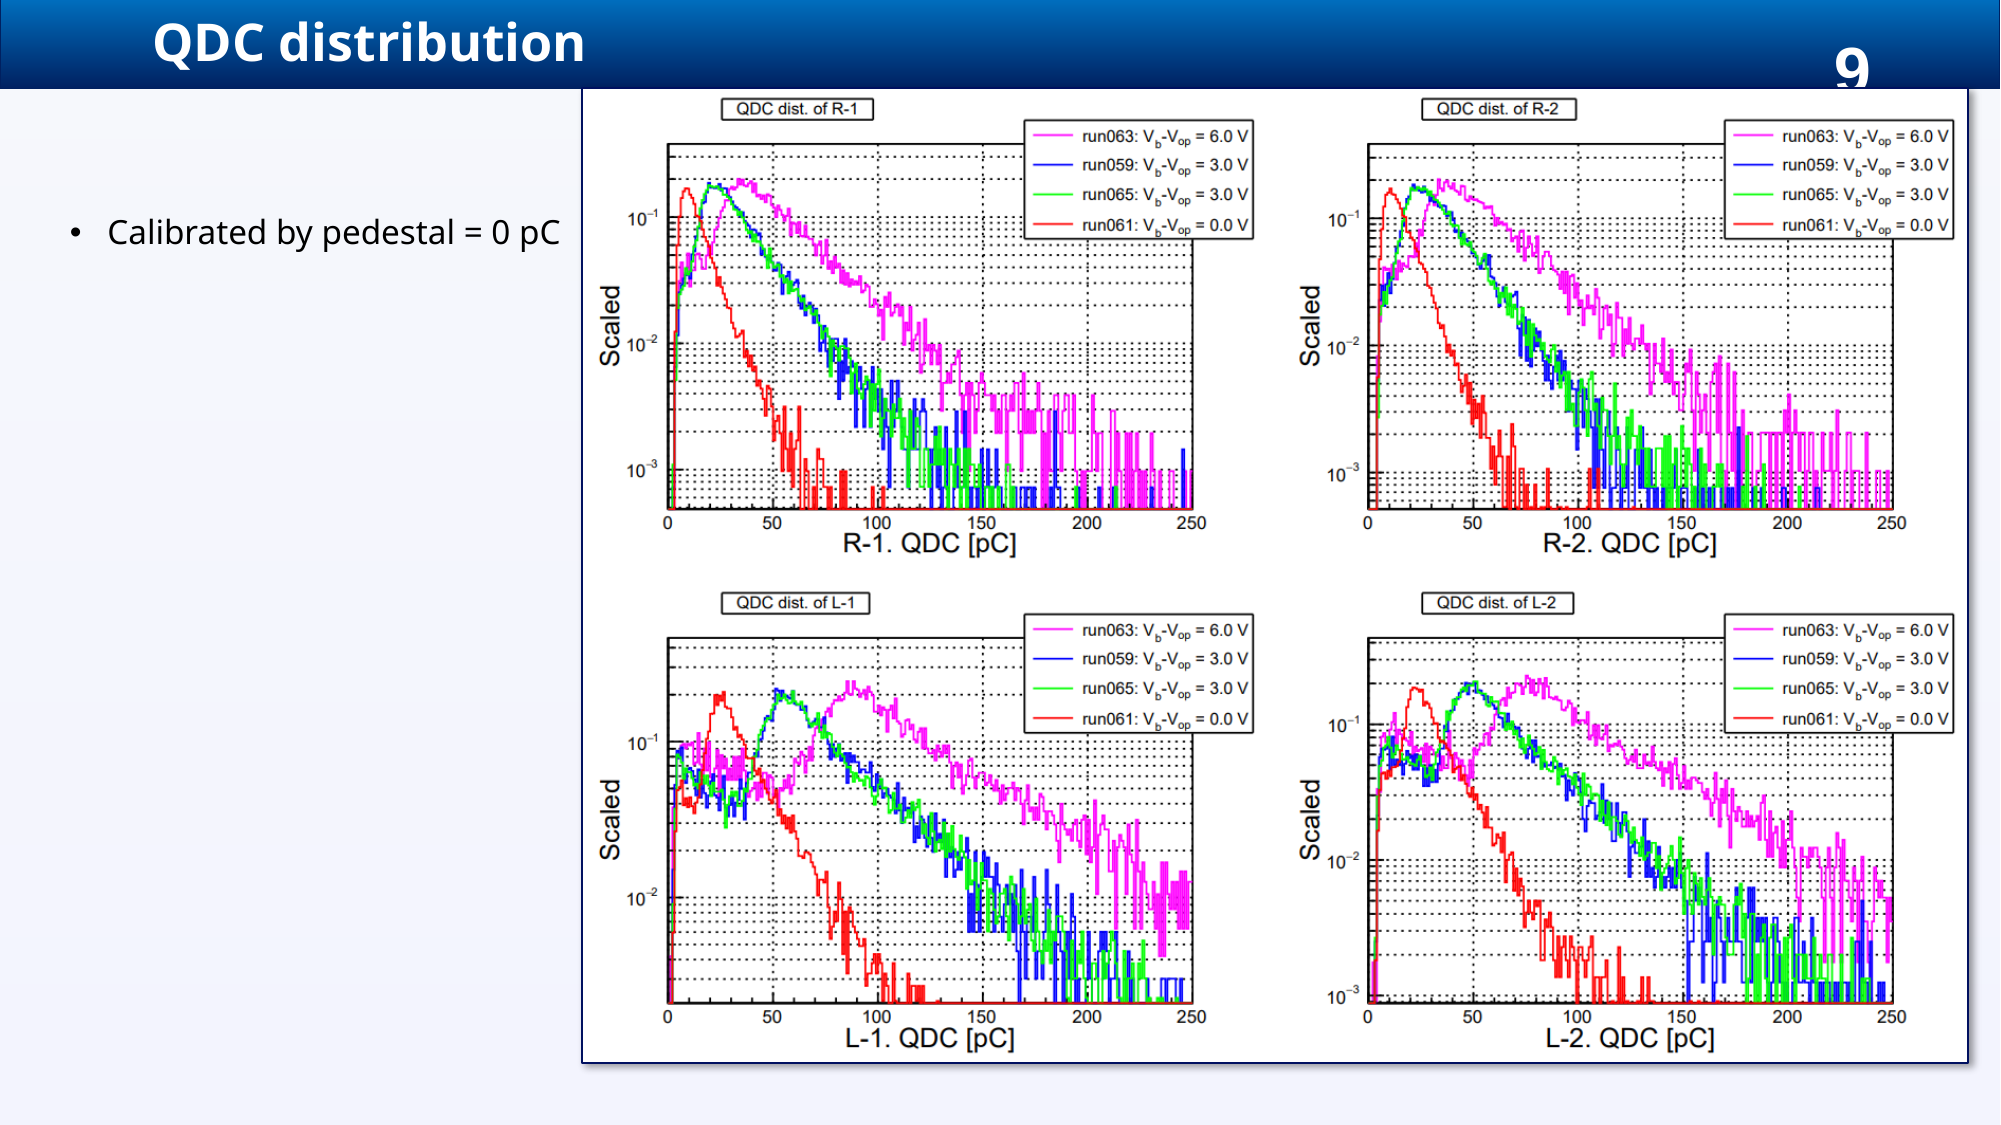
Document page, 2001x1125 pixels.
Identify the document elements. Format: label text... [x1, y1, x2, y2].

list Calibrated by pedestal = 0 pC [55, 208, 579, 1024]
title QDC distribution [137, 0, 1863, 89]
picture [582, 88, 1968, 1062]
